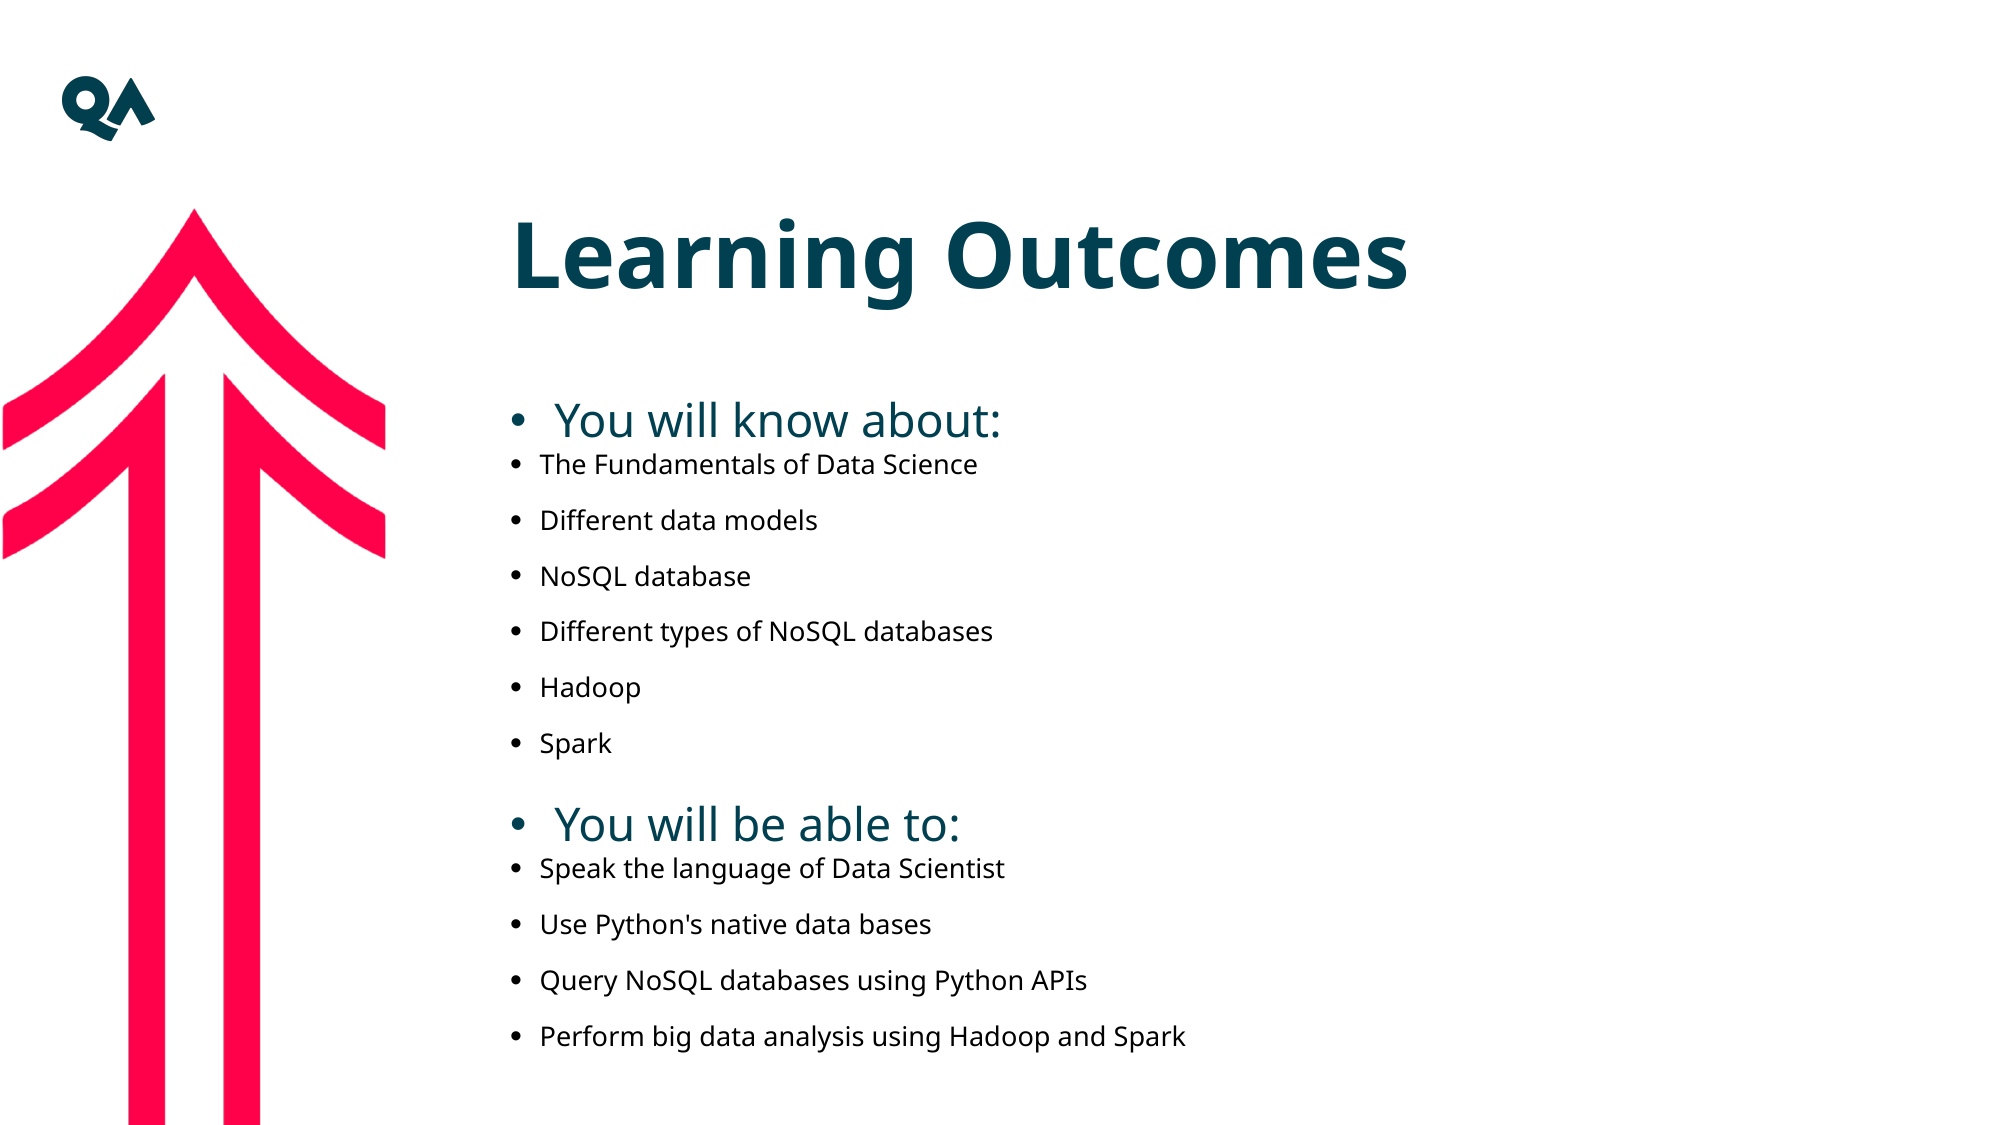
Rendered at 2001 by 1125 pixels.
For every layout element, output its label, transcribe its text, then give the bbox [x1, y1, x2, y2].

picture [44, 62, 173, 153]
picture [0, 204, 406, 1125]
list You will know about: The Fundamentals of Data Science Different data models NoSQL database Different types of NoSQL databases Hadoop Spark You will be able to: Speak the language of Data Scientist Use Python's native data bases Query NoSQL databases using Python APIs Perform big data analysis using Hadoop and Spark [495, 389, 1882, 1065]
list Learning Outcomes [495, 202, 1441, 354]
